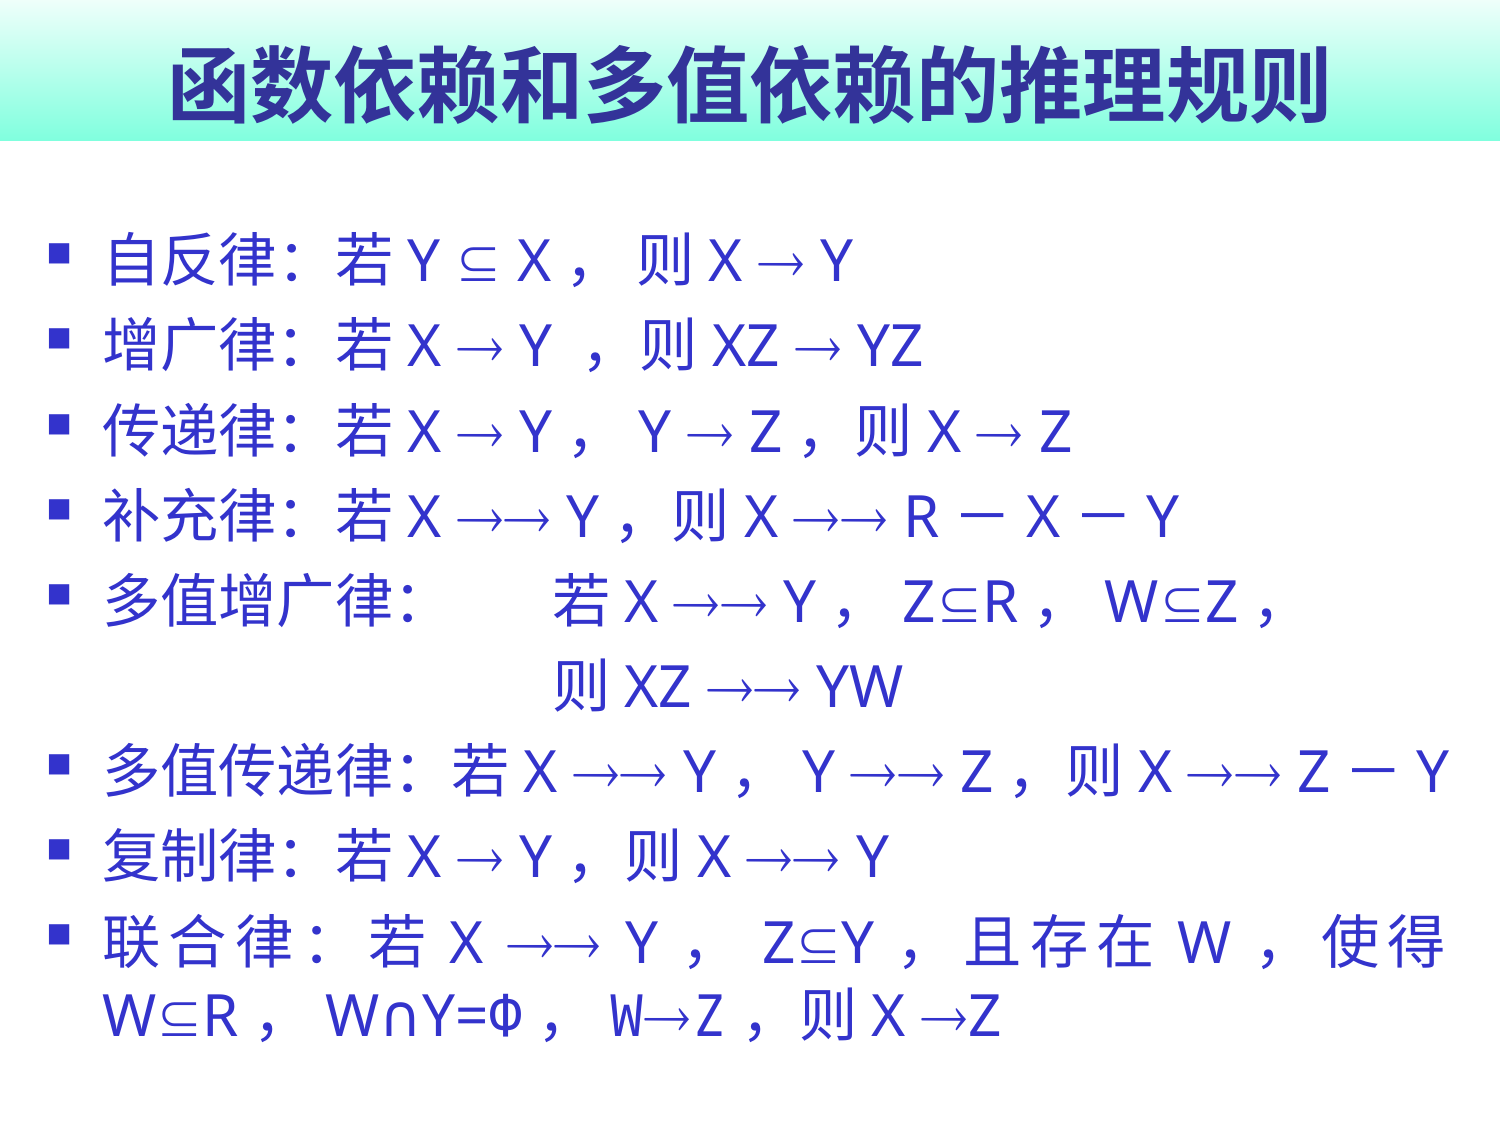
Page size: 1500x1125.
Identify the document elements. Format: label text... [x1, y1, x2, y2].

title 函数依赖和多值依赖的推理规则 [0, 0, 1500, 141]
list 自反律：若Y  X， 则X  Y 增广律：若X  Y ，则XZ  YZ 传递律：若X  Y，Y  Z，则X  Z 补充律：若X  Y，则X  R－X－Y 多值增广律： 若X  Y，ZR，WZ， 则XZ  YW 多值传递律：若X  Y，Y  Z，则X  Z－Y 复制律：若X  Y，则X  Y 联合律：若X  Y，ZY，且存在W，使得WR，W∩Y=Ф，WZ，则X Z [30, 212, 1476, 1088]
